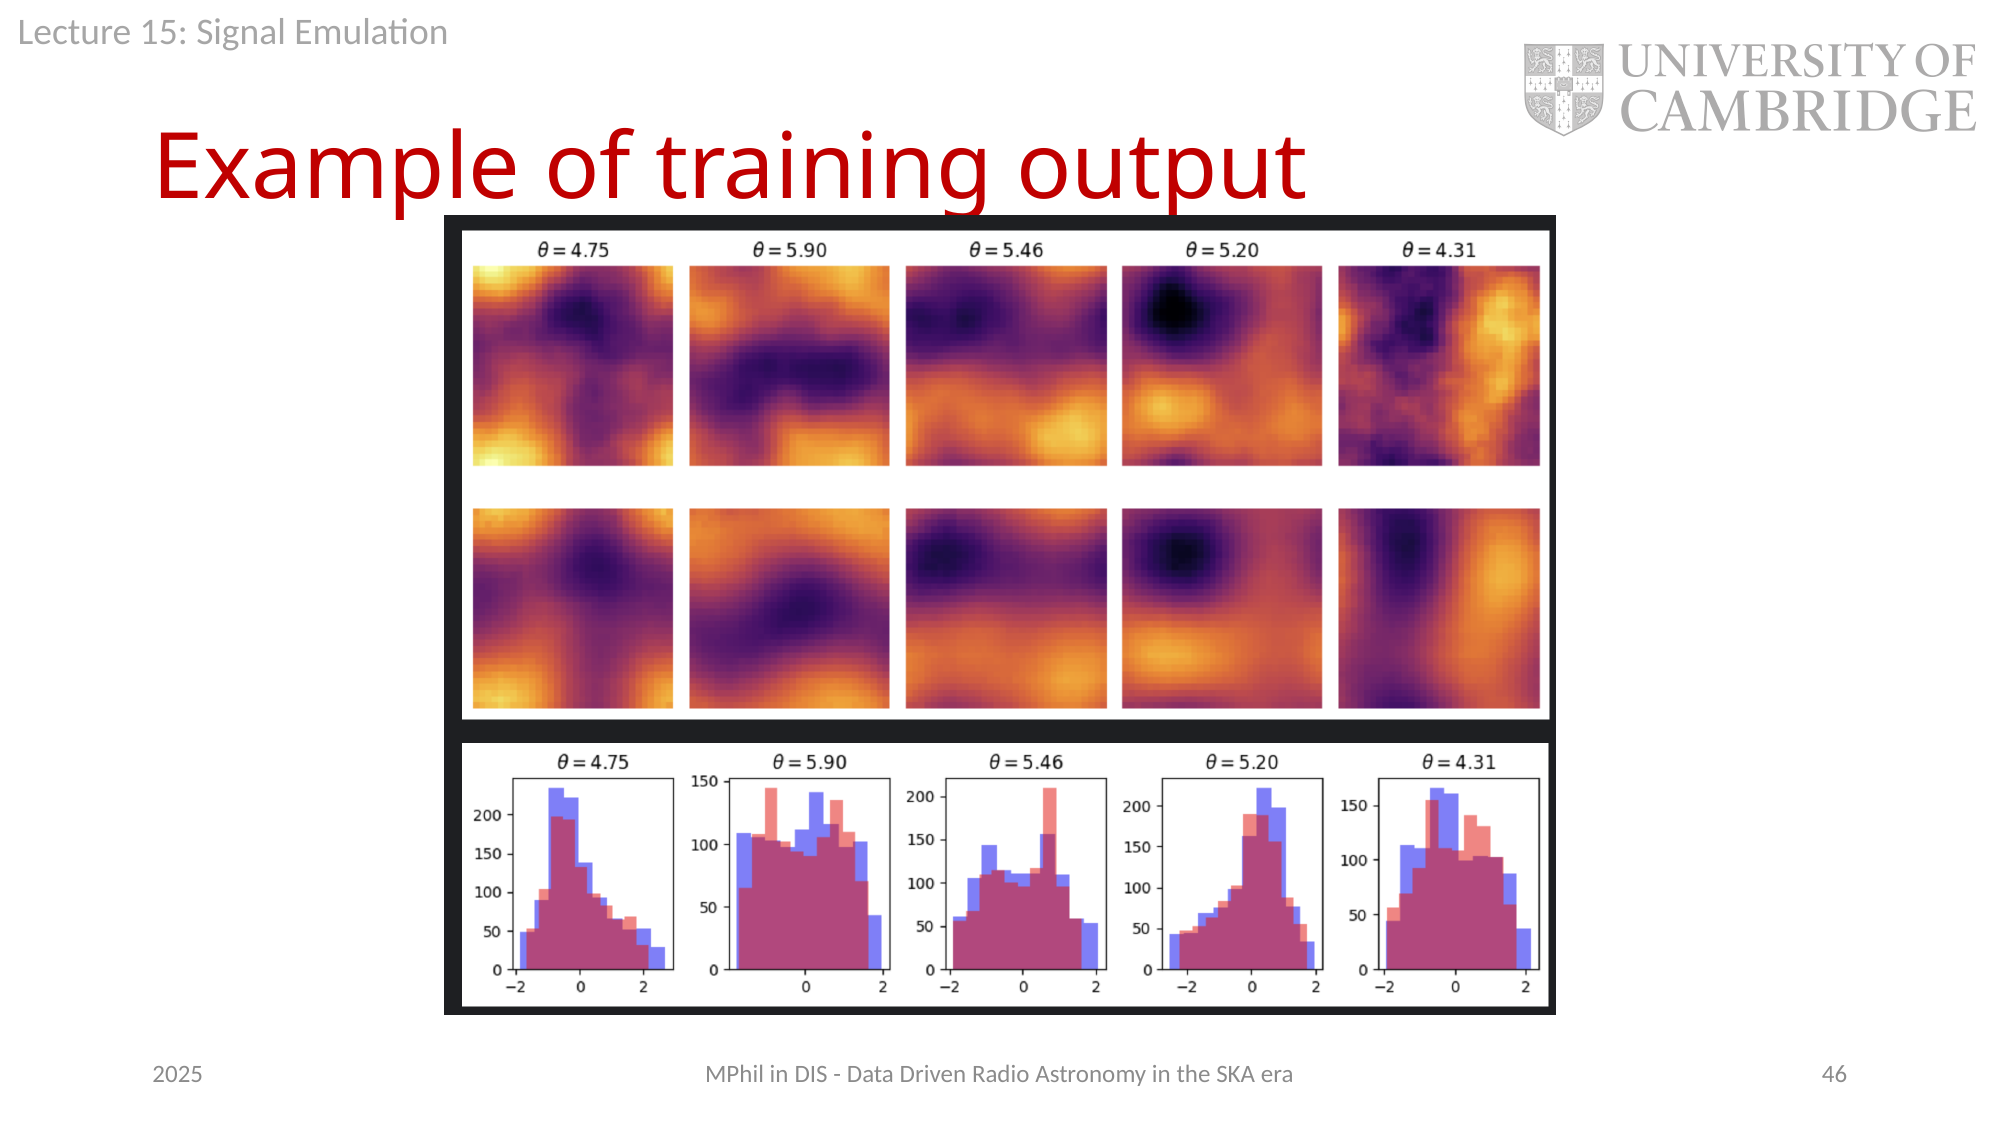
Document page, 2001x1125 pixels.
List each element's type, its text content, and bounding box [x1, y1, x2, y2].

slide_number 2025 [137, 1042, 588, 1103]
footer MPhil in DIS - Data Driven Radio Astronomy in the SKA era [662, 1042, 1338, 1103]
title Example of training output [137, 59, 1863, 278]
slide_number 46 [1412, 1042, 1863, 1103]
picture [444, 215, 1556, 1016]
